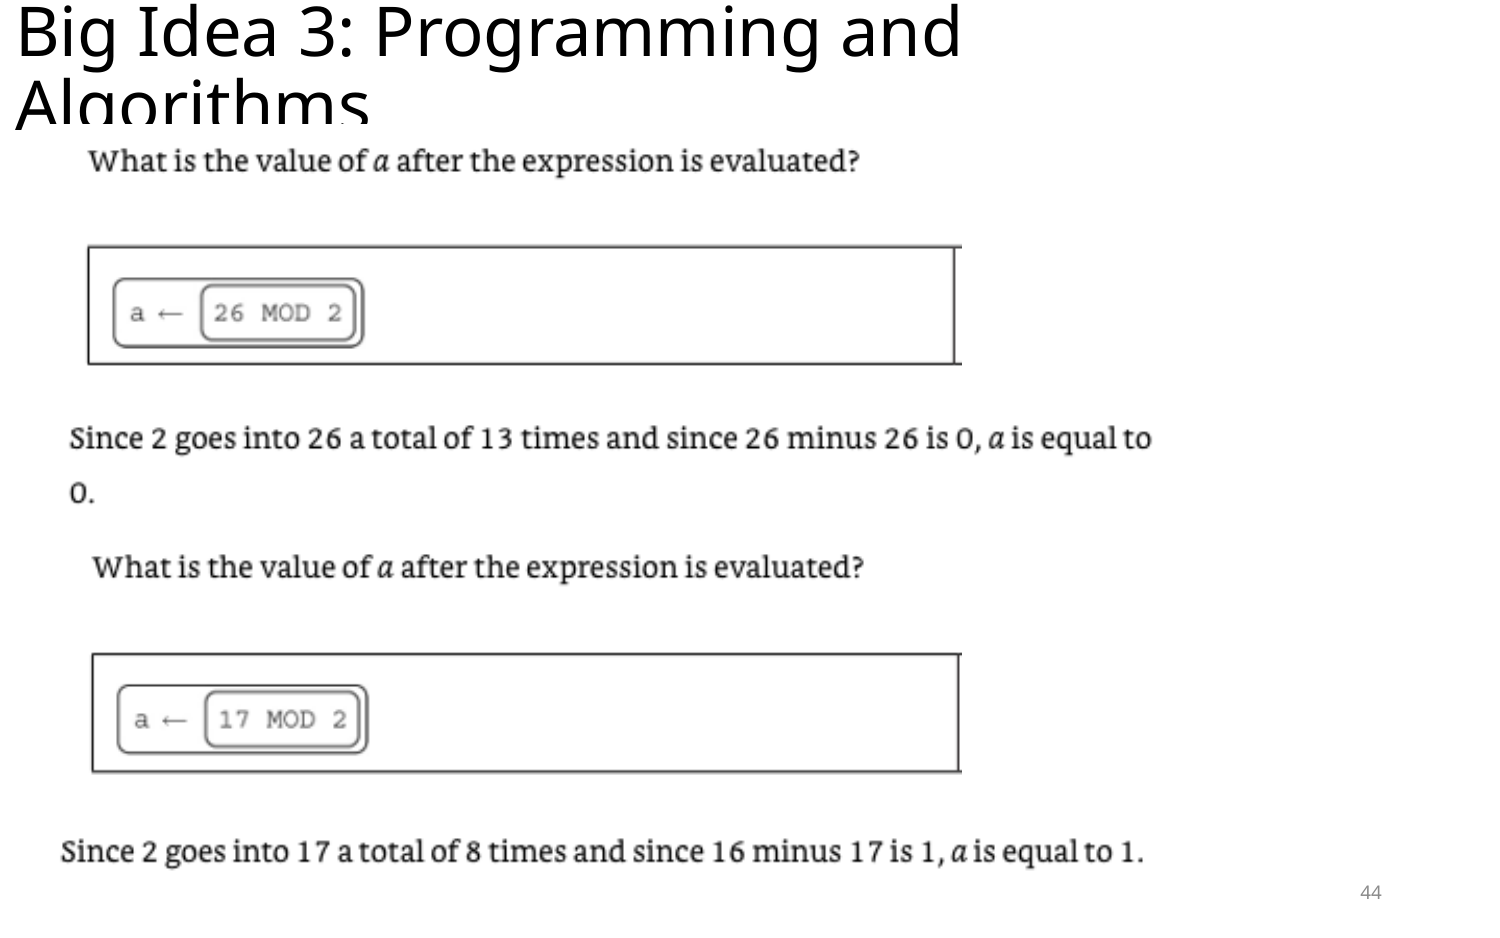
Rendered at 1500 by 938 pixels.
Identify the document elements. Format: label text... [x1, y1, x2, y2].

picture [36, 530, 1168, 894]
title Big Idea 3: Programming and Algorithms [0, 2, 1294, 141]
slide_number 44 [1059, 868, 1397, 919]
picture [26, 123, 1219, 518]
